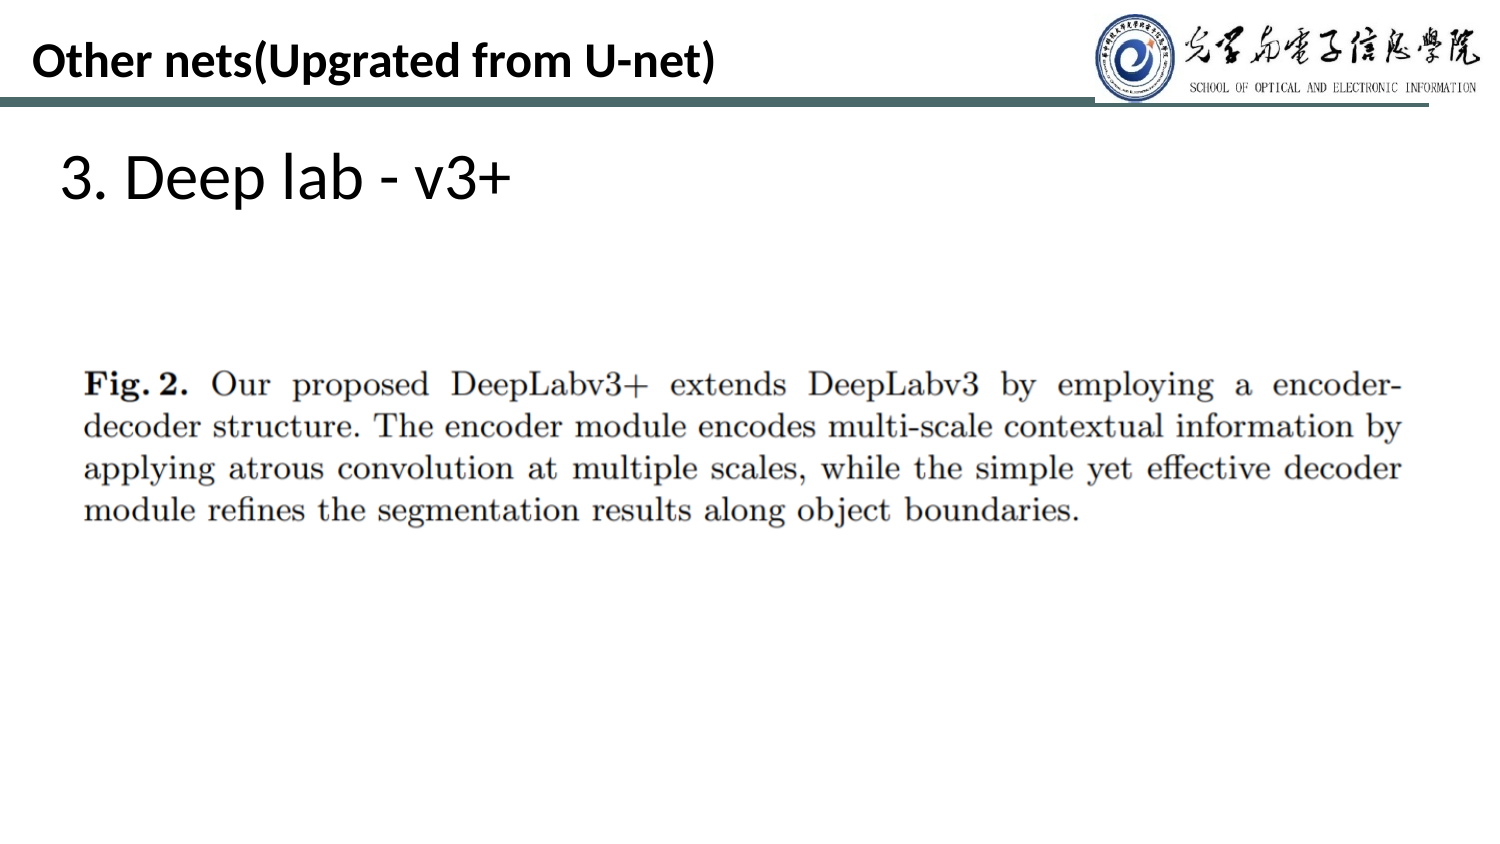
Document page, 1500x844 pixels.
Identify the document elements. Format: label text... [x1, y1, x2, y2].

picture [1095, 14, 1483, 103]
picture [34, 337, 1443, 539]
text_box 3. Deep lab - v3+ [44, 125, 820, 220]
text_box Other nets(Upgrated from U-net) [17, 20, 977, 96]
